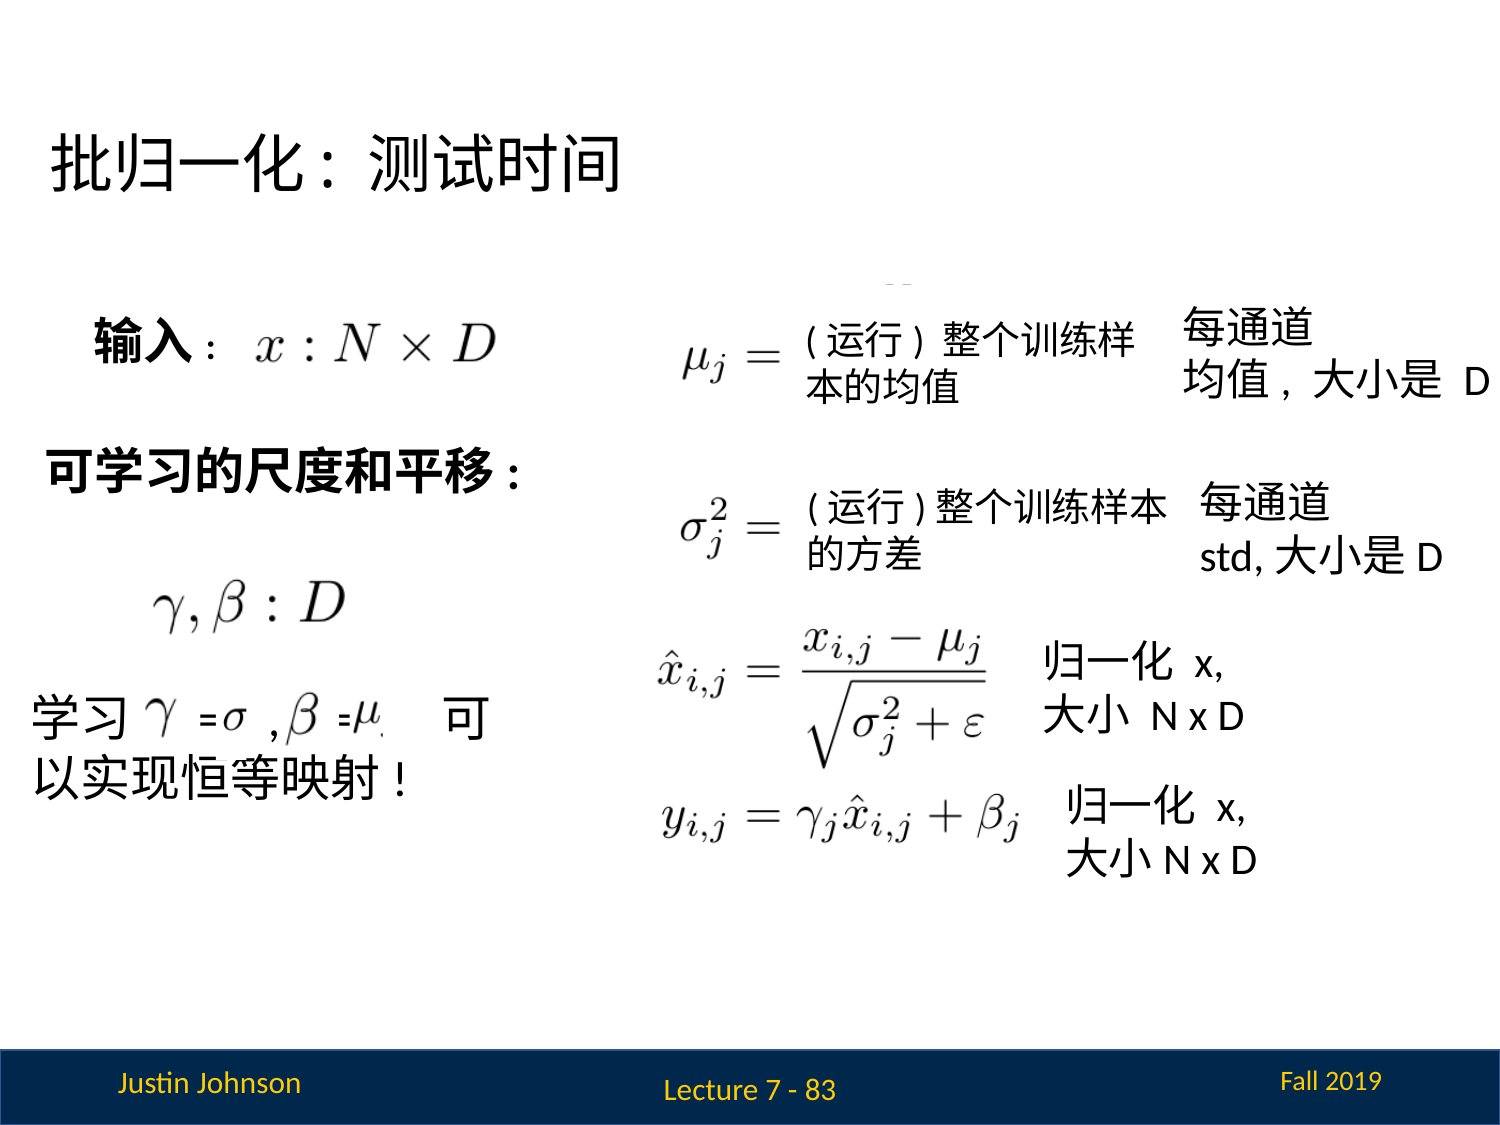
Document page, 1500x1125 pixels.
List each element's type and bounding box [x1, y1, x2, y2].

picture [129, 670, 180, 739]
picture [278, 680, 324, 753]
picture [349, 689, 383, 743]
text_box [1190, 618, 1375, 734]
text_box [78, 294, 271, 378]
title [34, 125, 902, 210]
picture [136, 567, 381, 649]
text_box [1190, 451, 1498, 608]
picture [648, 277, 1190, 863]
text_box [14, 671, 540, 815]
picture [234, 307, 532, 388]
text_box [1050, 762, 1352, 892]
slide_number [547, 1057, 953, 1118]
text_box [1190, 284, 1500, 384]
text_box [29, 424, 555, 568]
picture [215, 677, 247, 760]
